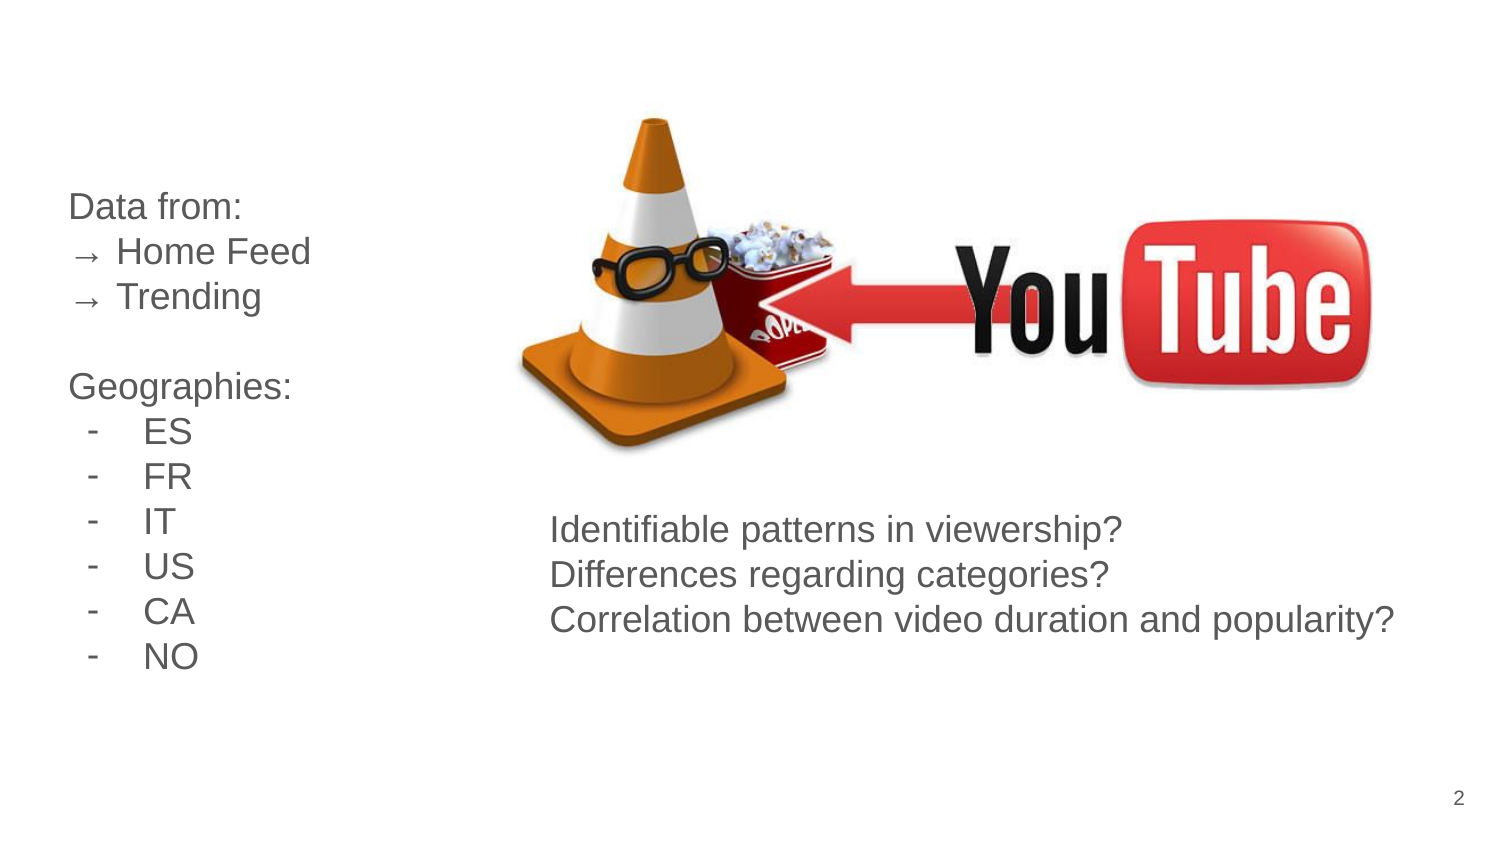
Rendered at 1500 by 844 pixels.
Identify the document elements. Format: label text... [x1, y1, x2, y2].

slide_number ‹#› [1389, 764, 1480, 830]
text_box Identifiable patterns in viewership? Differences regarding categories? Correlation between video duration and popularity? [534, 489, 1445, 655]
picture [498, 100, 1410, 477]
text_box Data from: → Home Feed → Trending Geographies: ES FR IT US CA NO [53, 167, 413, 706]
